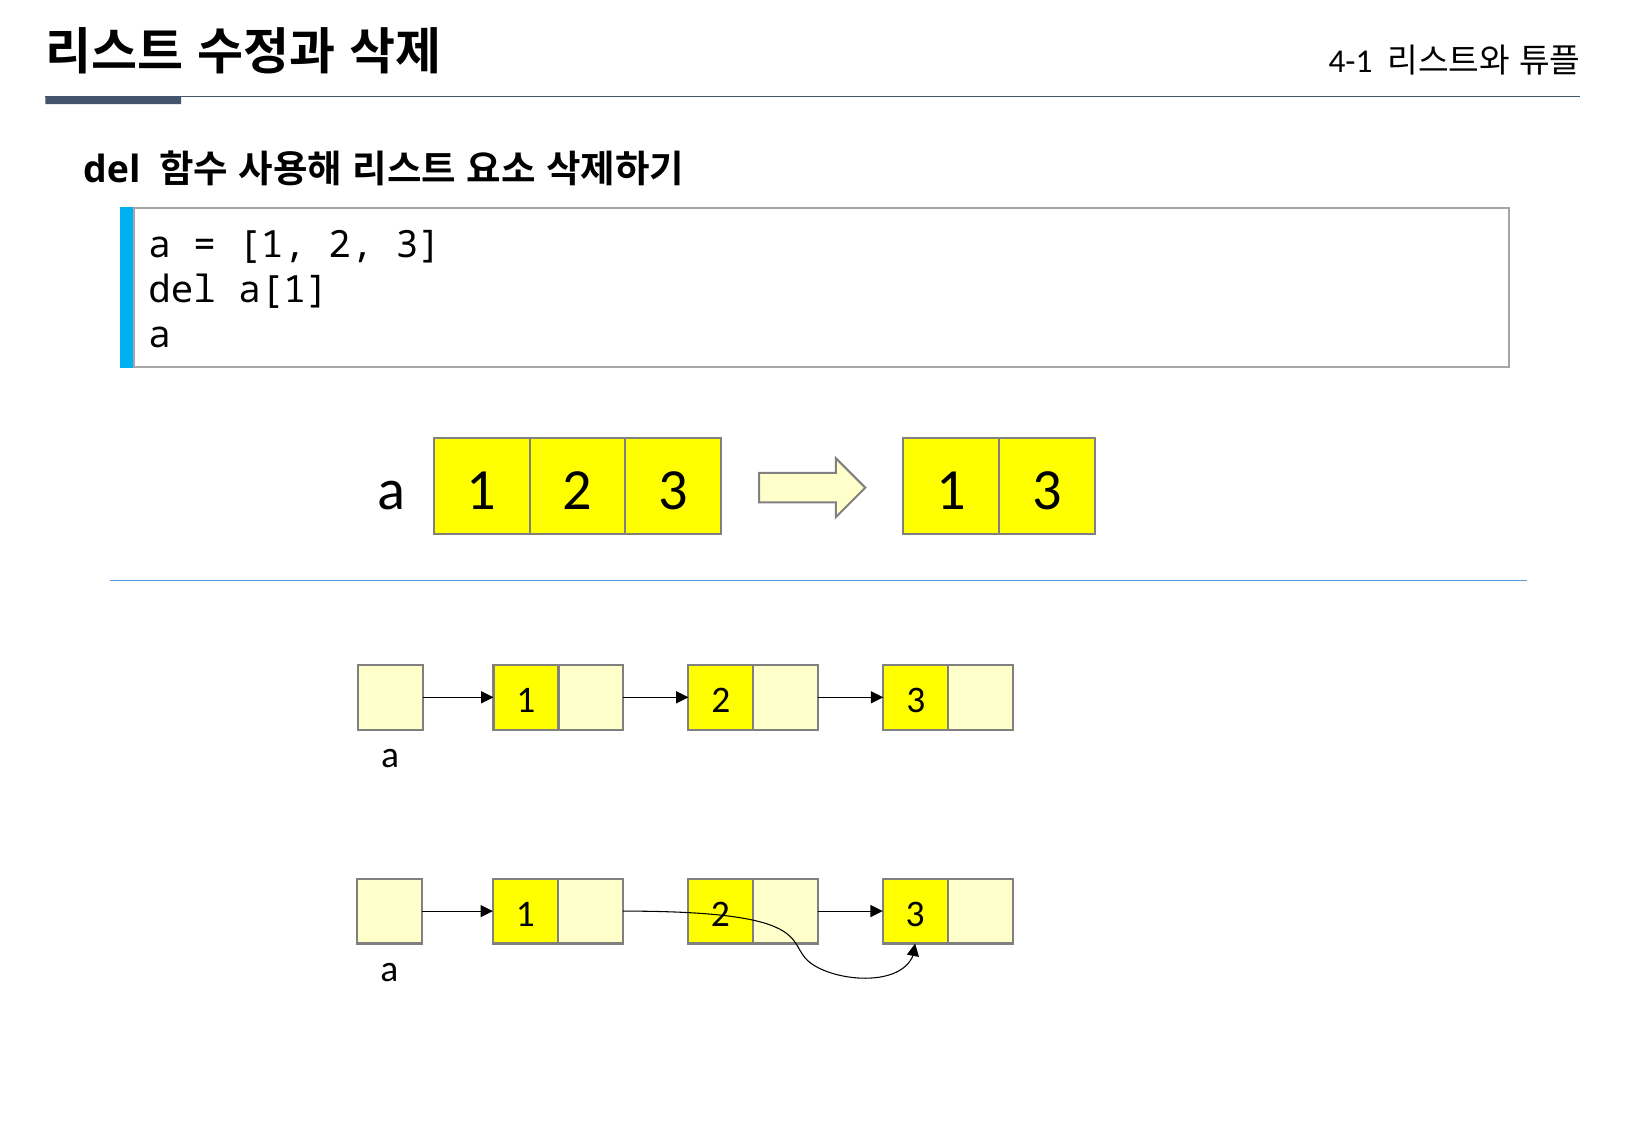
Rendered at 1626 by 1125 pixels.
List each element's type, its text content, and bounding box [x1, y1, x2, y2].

text_box 2 [687, 878, 754, 911]
text_box [356, 878, 423, 945]
text_box 3 [624, 437, 722, 535]
text_box a [366, 722, 414, 783]
text_box [559, 664, 624, 731]
text_box [758, 455, 867, 520]
text_box a [365, 936, 414, 996]
text_box 2 [687, 664, 754, 731]
text_box [754, 664, 819, 731]
text_box 1 [433, 437, 529, 535]
list 리스트 수정과 삭제 [45, 26, 1055, 82]
text_box [949, 878, 1014, 945]
text_box del 함수 사용해 리스트 요소 삭제하기 [68, 137, 1504, 198]
text_box 1 [902, 437, 998, 535]
text_box [949, 664, 1014, 731]
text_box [622, 911, 916, 944]
text_box [357, 664, 424, 731]
text_box [754, 878, 819, 911]
text_box 3 [882, 878, 949, 945]
list 4-1 리스트와 튜플 [1038, 43, 1581, 81]
text_box a [362, 443, 421, 529]
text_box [120, 208, 1509, 368]
text_box [559, 878, 624, 945]
text_box 3 [998, 437, 1096, 535]
text_box 1 [492, 878, 559, 945]
text_box 2 [529, 437, 624, 535]
text_box 1 [492, 664, 559, 731]
text_box 3 [882, 664, 949, 731]
